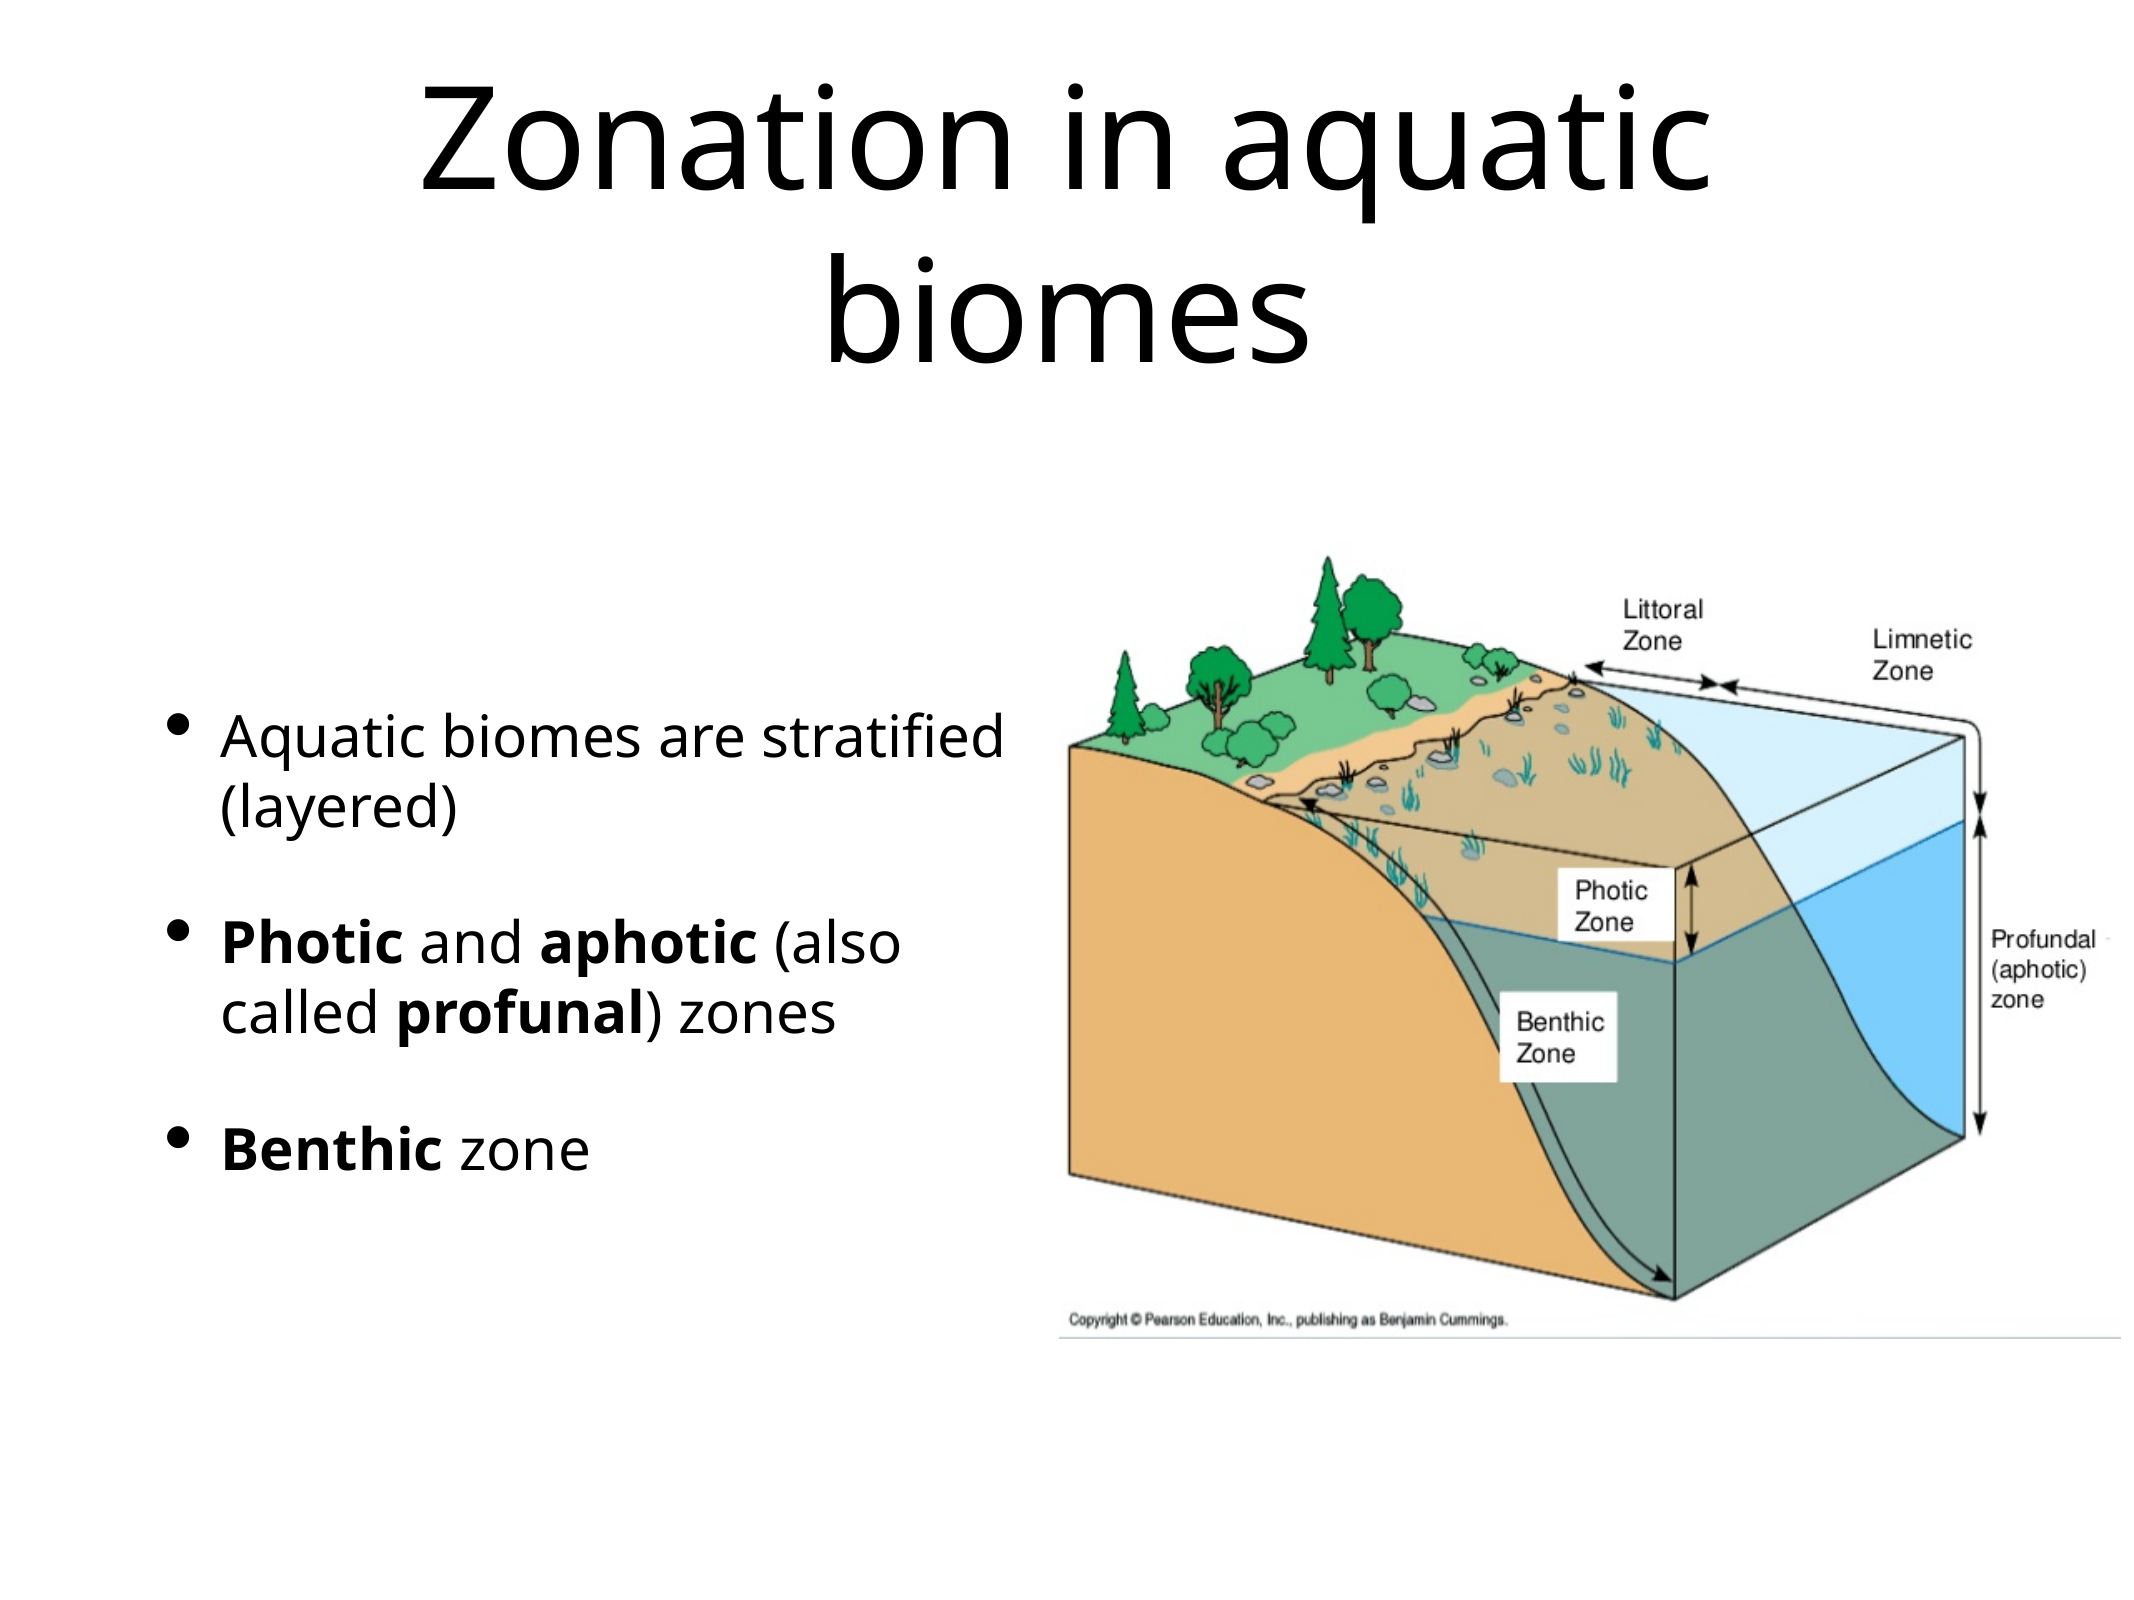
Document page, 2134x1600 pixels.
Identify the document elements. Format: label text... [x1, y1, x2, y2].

picture [1059, 541, 2122, 1340]
list Aquatic biomes are stratified (layered) Photic and aphotic (also called profunal) zones Benthic zone [155, 424, 1032, 1457]
title Zonation in aquatic biomes [155, 41, 1978, 397]
